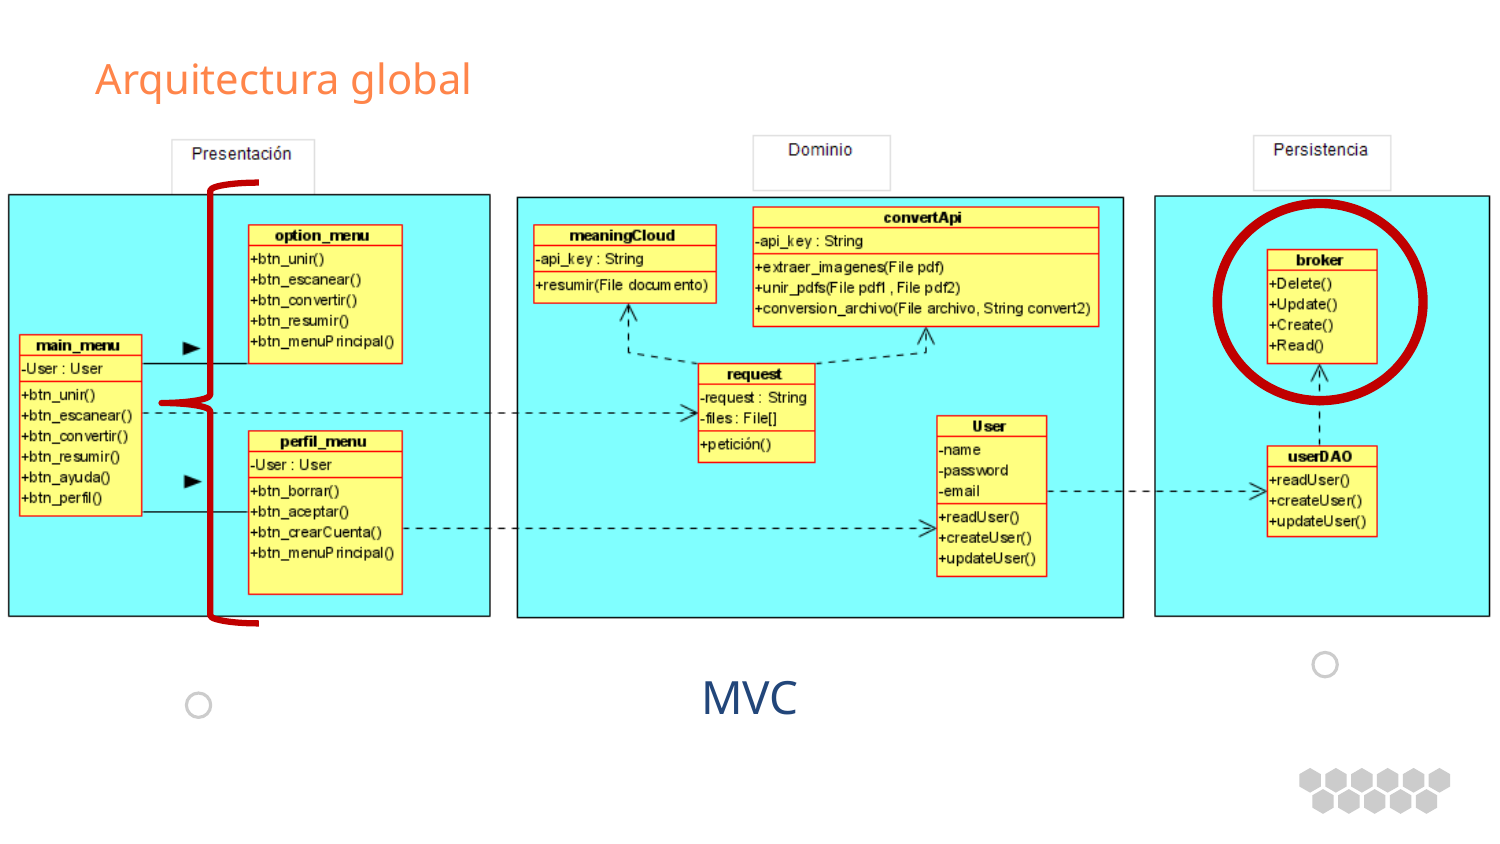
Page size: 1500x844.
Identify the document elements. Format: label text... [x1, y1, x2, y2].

text_box MVC [473, 653, 1027, 759]
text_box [1299, 767, 1451, 815]
title Arquitectura global [80, 37, 1347, 130]
picture [0, 131, 1500, 624]
